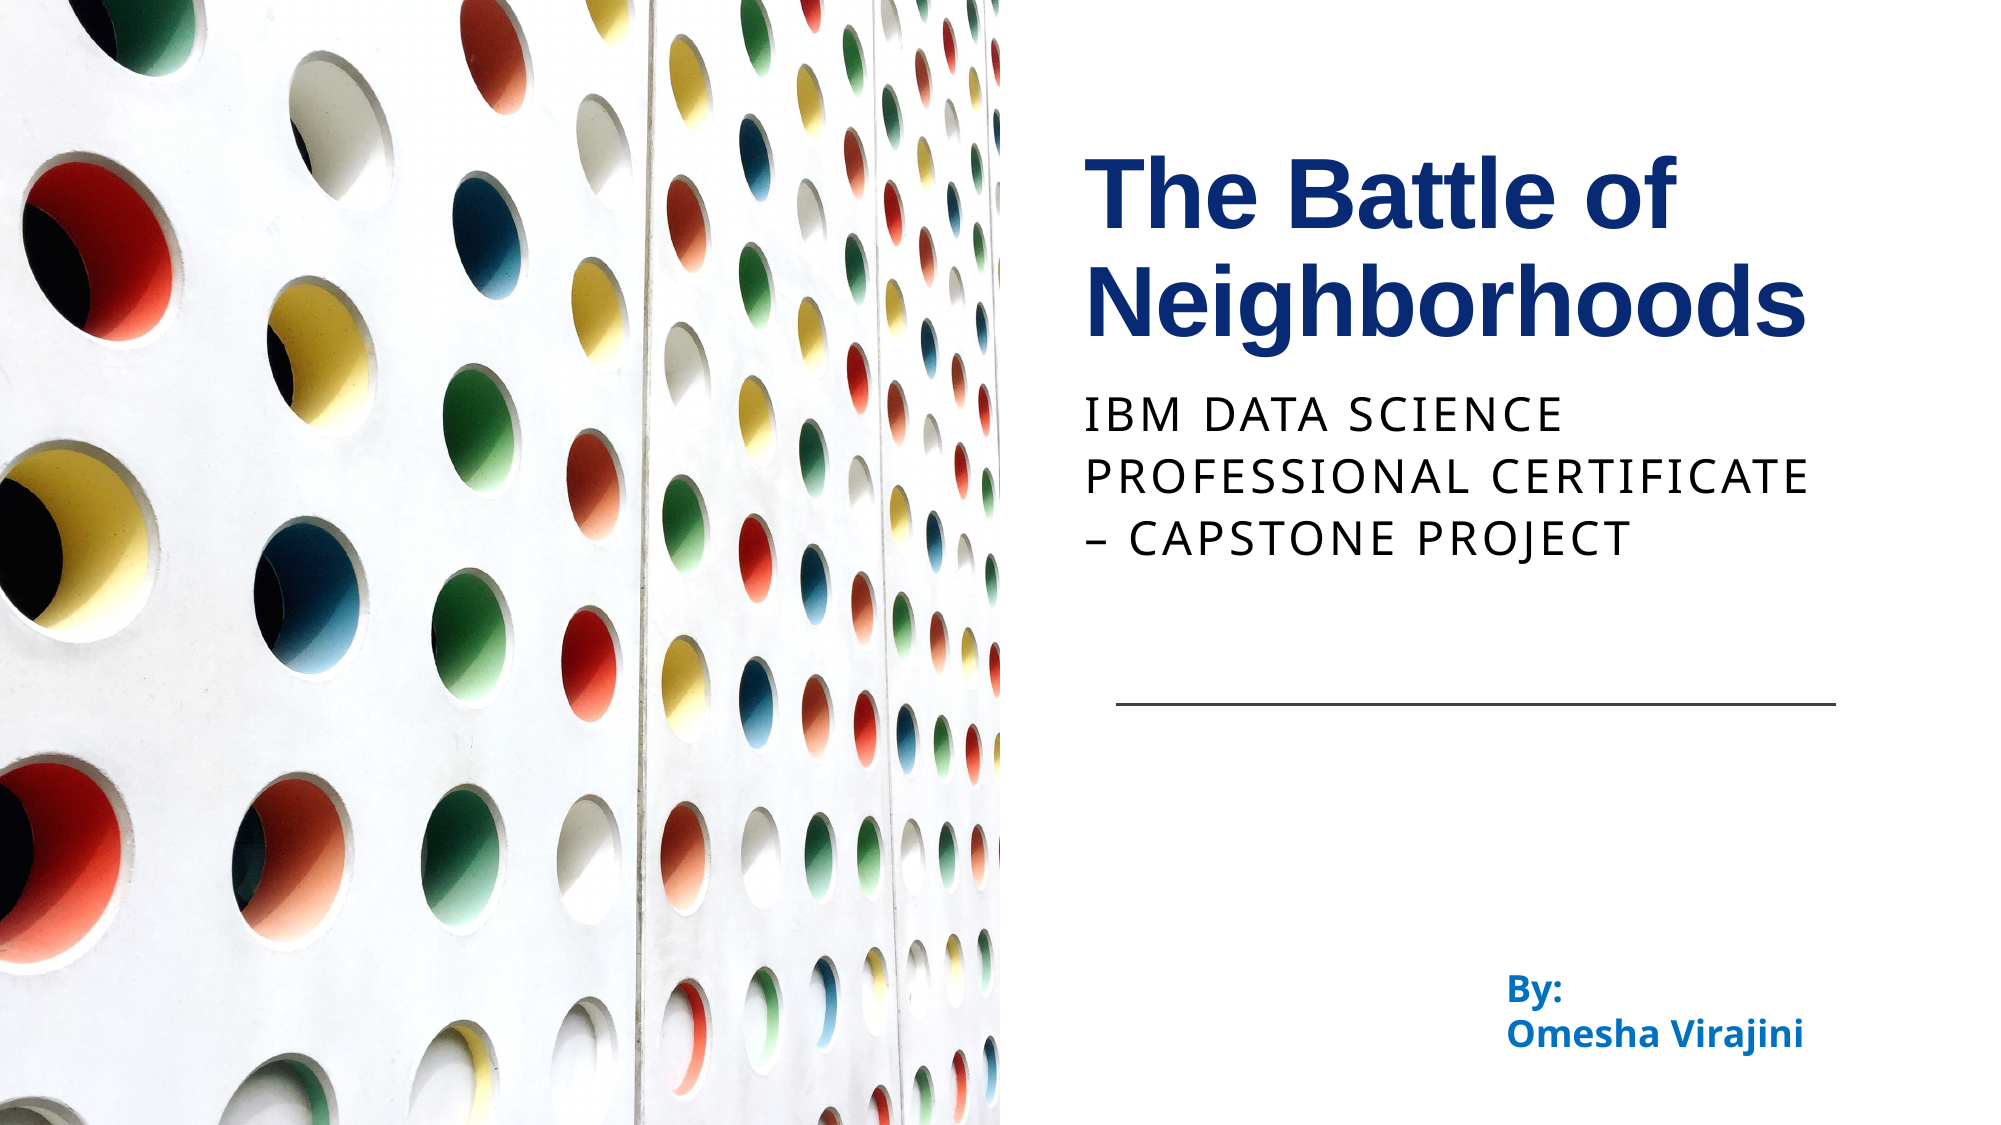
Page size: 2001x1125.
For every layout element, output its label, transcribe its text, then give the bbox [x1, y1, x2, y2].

title The Battle of Neighborhoods [1069, 107, 1914, 366]
picture [0, 0, 1001, 1125]
text_box By: Omesha Virajini [1491, 957, 1950, 1063]
text_box [1006, 0, 2000, 1125]
subtitle IBM Data Science Professional Certificate – Capstone Project [1069, 371, 1862, 575]
